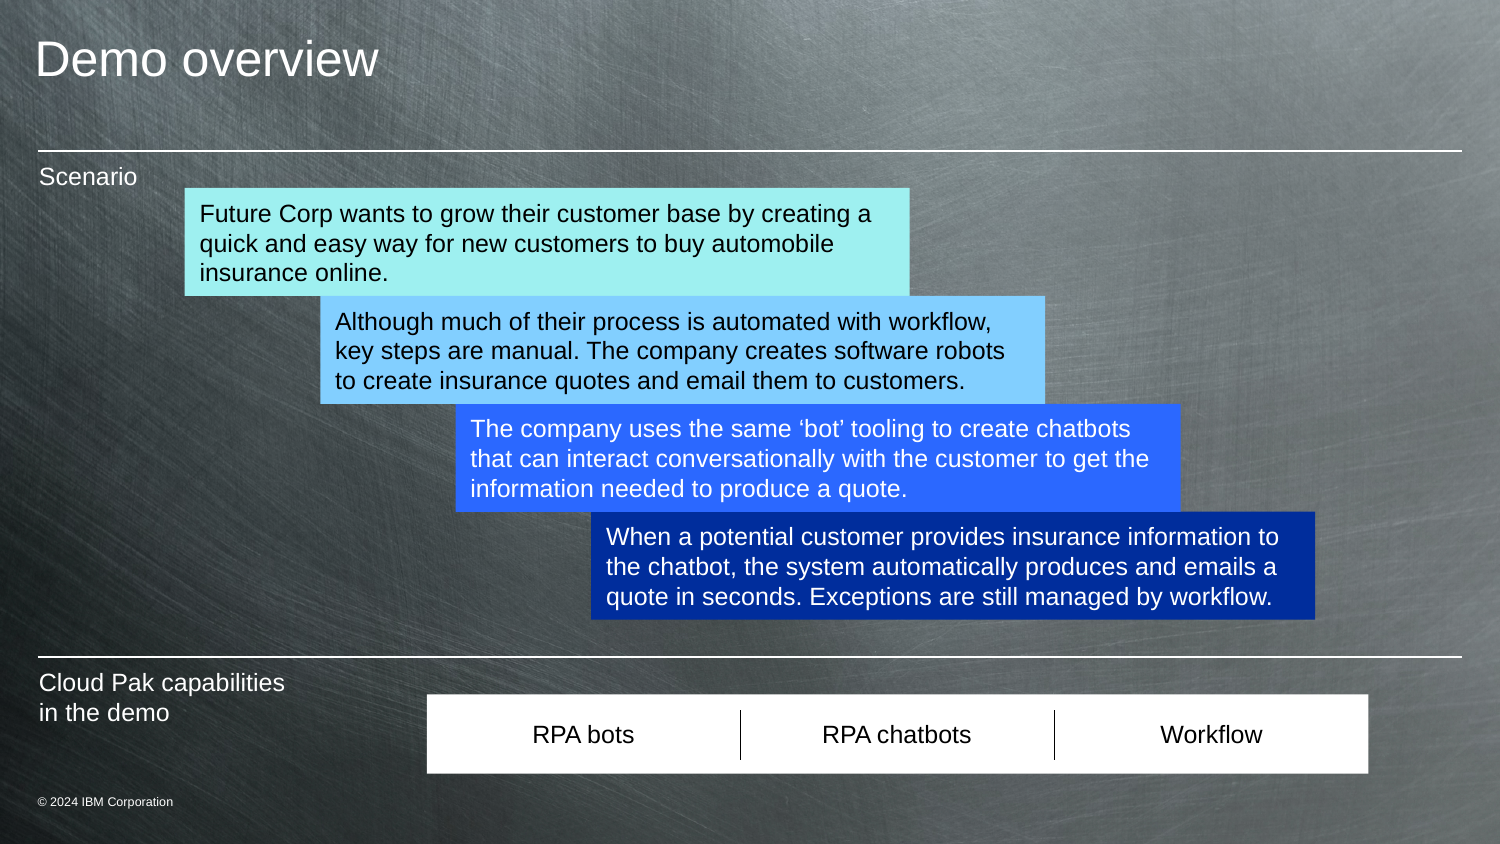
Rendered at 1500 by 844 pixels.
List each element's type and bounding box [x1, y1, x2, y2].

picture [0, 0, 1500, 844]
text_box [184, 187, 1316, 620]
